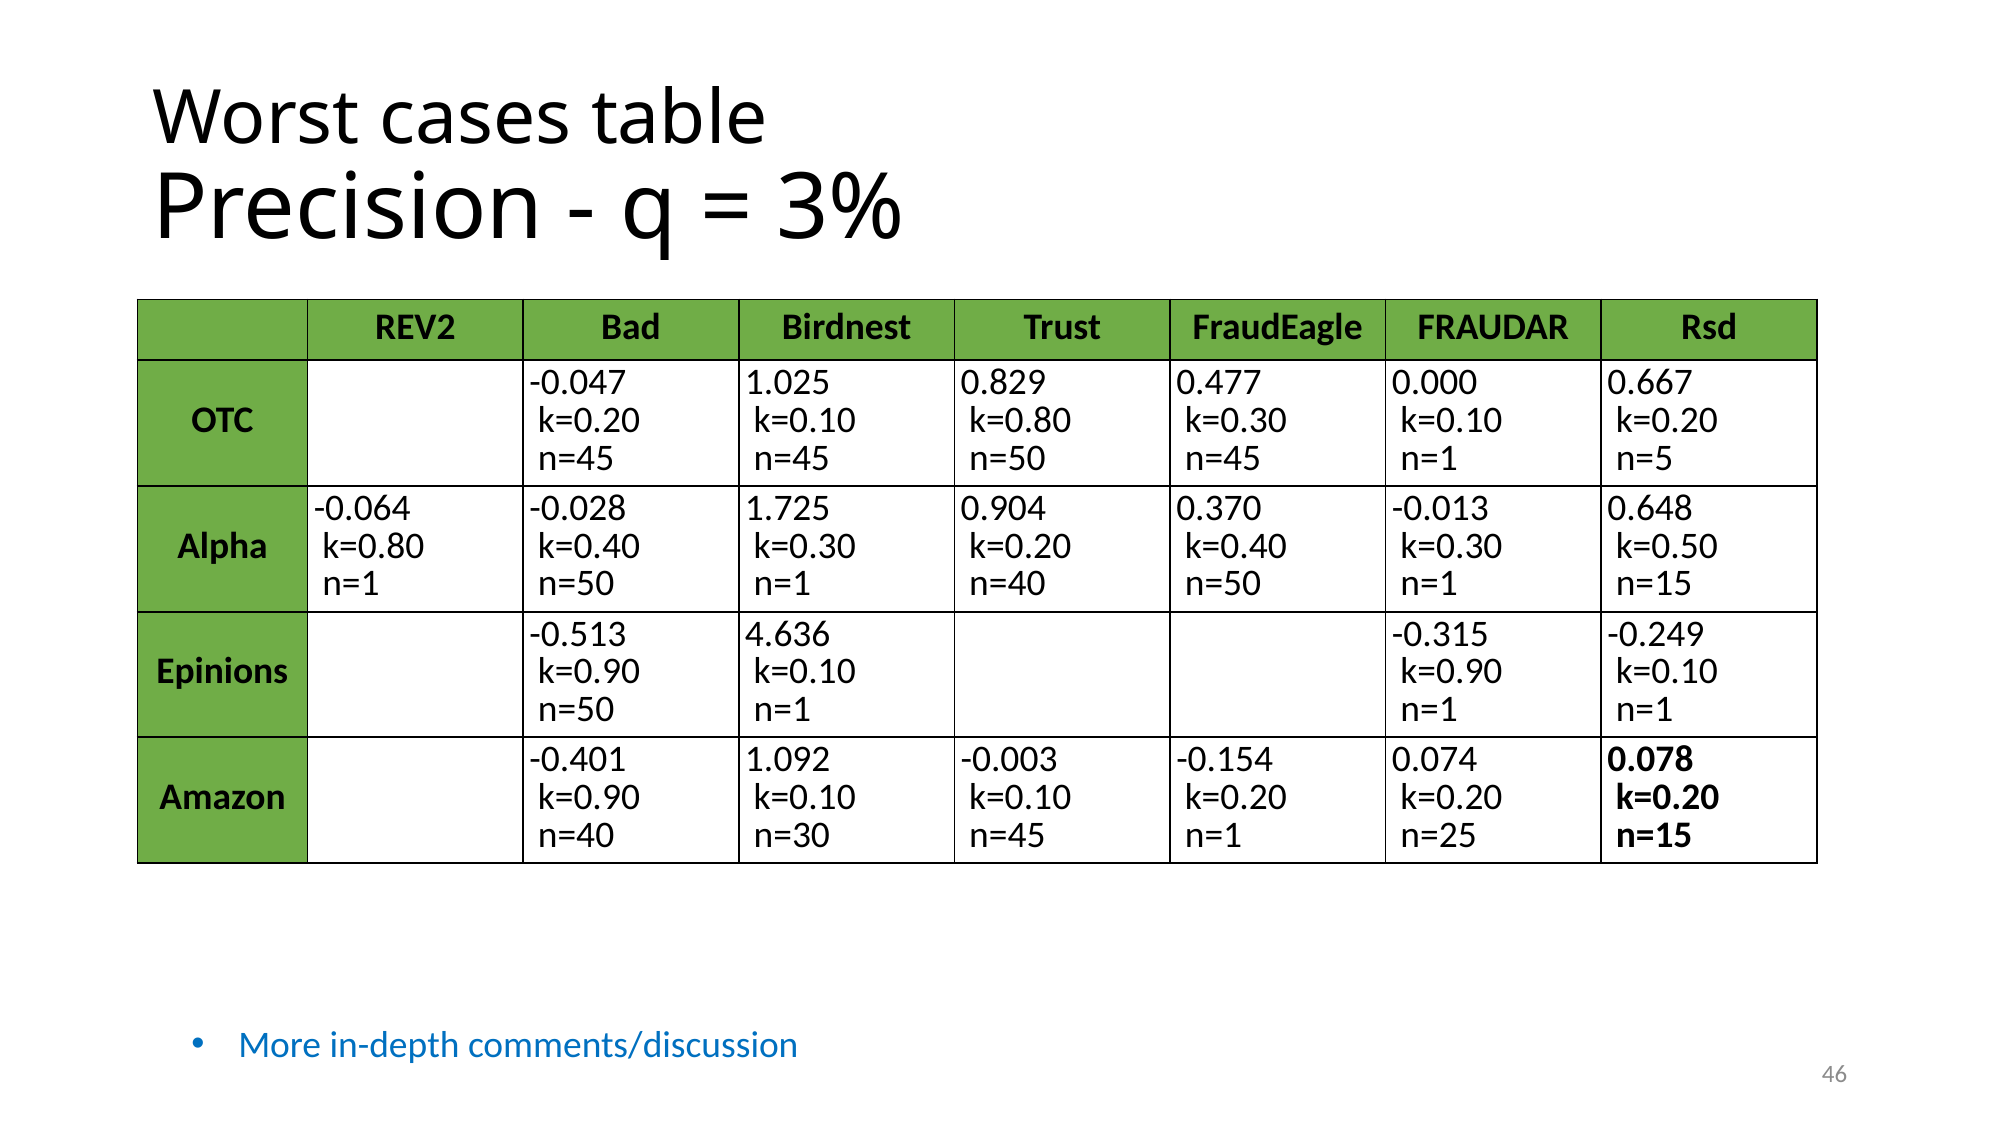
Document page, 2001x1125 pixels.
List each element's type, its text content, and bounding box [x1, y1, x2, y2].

table_cell 1.025 k=0.10 n=45 [740, 361, 954, 485]
table_cell -0.249 k=0.10 n=1 [1602, 613, 1816, 736]
table_cell 0.074 k=0.20 n=25 [1386, 738, 1600, 862]
table_cell -0.003 k=0.10 n=45 [955, 738, 1169, 862]
table_cell 0.904 k=0.20 n=40 [955, 487, 1169, 611]
table_cell -0.513 k=0.90 n=50 [524, 613, 738, 736]
table_cell [1171, 613, 1385, 736]
table_header [138, 300, 307, 359]
table_cell Alpha [138, 487, 307, 611]
table_cell 0.648 k=0.50 n=15 [1602, 487, 1816, 611]
slide_number 46 [1412, 1042, 1863, 1103]
table_cell [955, 613, 1169, 736]
table_cell 1.725 k=0.30 n=1 [740, 487, 954, 611]
table_header FRAUDAR [1386, 300, 1600, 359]
table_cell -0.028 k=0.40 n=50 [524, 487, 738, 611]
table_header FraudEagle [1171, 300, 1385, 359]
table_cell 0.000 k=0.10 n=1 [1386, 361, 1600, 485]
table_cell Amazon [138, 738, 307, 862]
table_cell 0.829 k=0.80 n=50 [955, 361, 1169, 485]
table_cell 0.370 k=0.40 n=50 [1171, 487, 1385, 611]
table_cell 0.078 k=0.20 n=15 [1602, 738, 1816, 862]
table_cell -0.315 k=0.90 n=1 [1386, 613, 1600, 736]
table_cell 0.667 k=0.20 n=5 [1602, 361, 1816, 485]
table_cell [308, 738, 522, 862]
table_cell 1.092 k=0.10 n=30 [740, 738, 954, 862]
table_cell -0.154 k=0.20 n=1 [1171, 738, 1385, 862]
table_header Trust [955, 300, 1169, 359]
table_cell -0.013 k=0.30 n=1 [1386, 487, 1600, 611]
table_cell 4.636 k=0.10 n=1 [740, 613, 954, 736]
table_cell [308, 361, 522, 485]
table_cell Epinions [138, 613, 307, 736]
table_cell OTC [138, 361, 307, 485]
table_cell 0.477 k=0.30 n=45 [1171, 361, 1385, 485]
title Worst cases table Precision - q = 3% [137, 59, 1863, 278]
table_header Rsd [1602, 300, 1816, 359]
table_header Birdnest [740, 300, 954, 359]
table_header Bad [524, 300, 738, 359]
table_cell -0.401 k=0.90 n=40 [524, 738, 738, 862]
table_cell -0.047 k=0.20 n=45 [524, 361, 738, 485]
text_box More in-depth comments/discussion [176, 1012, 815, 1073]
table_cell -0.064 k=0.80 n=1 [308, 487, 522, 611]
table_cell [308, 613, 522, 736]
table_header REV2 [308, 300, 522, 359]
